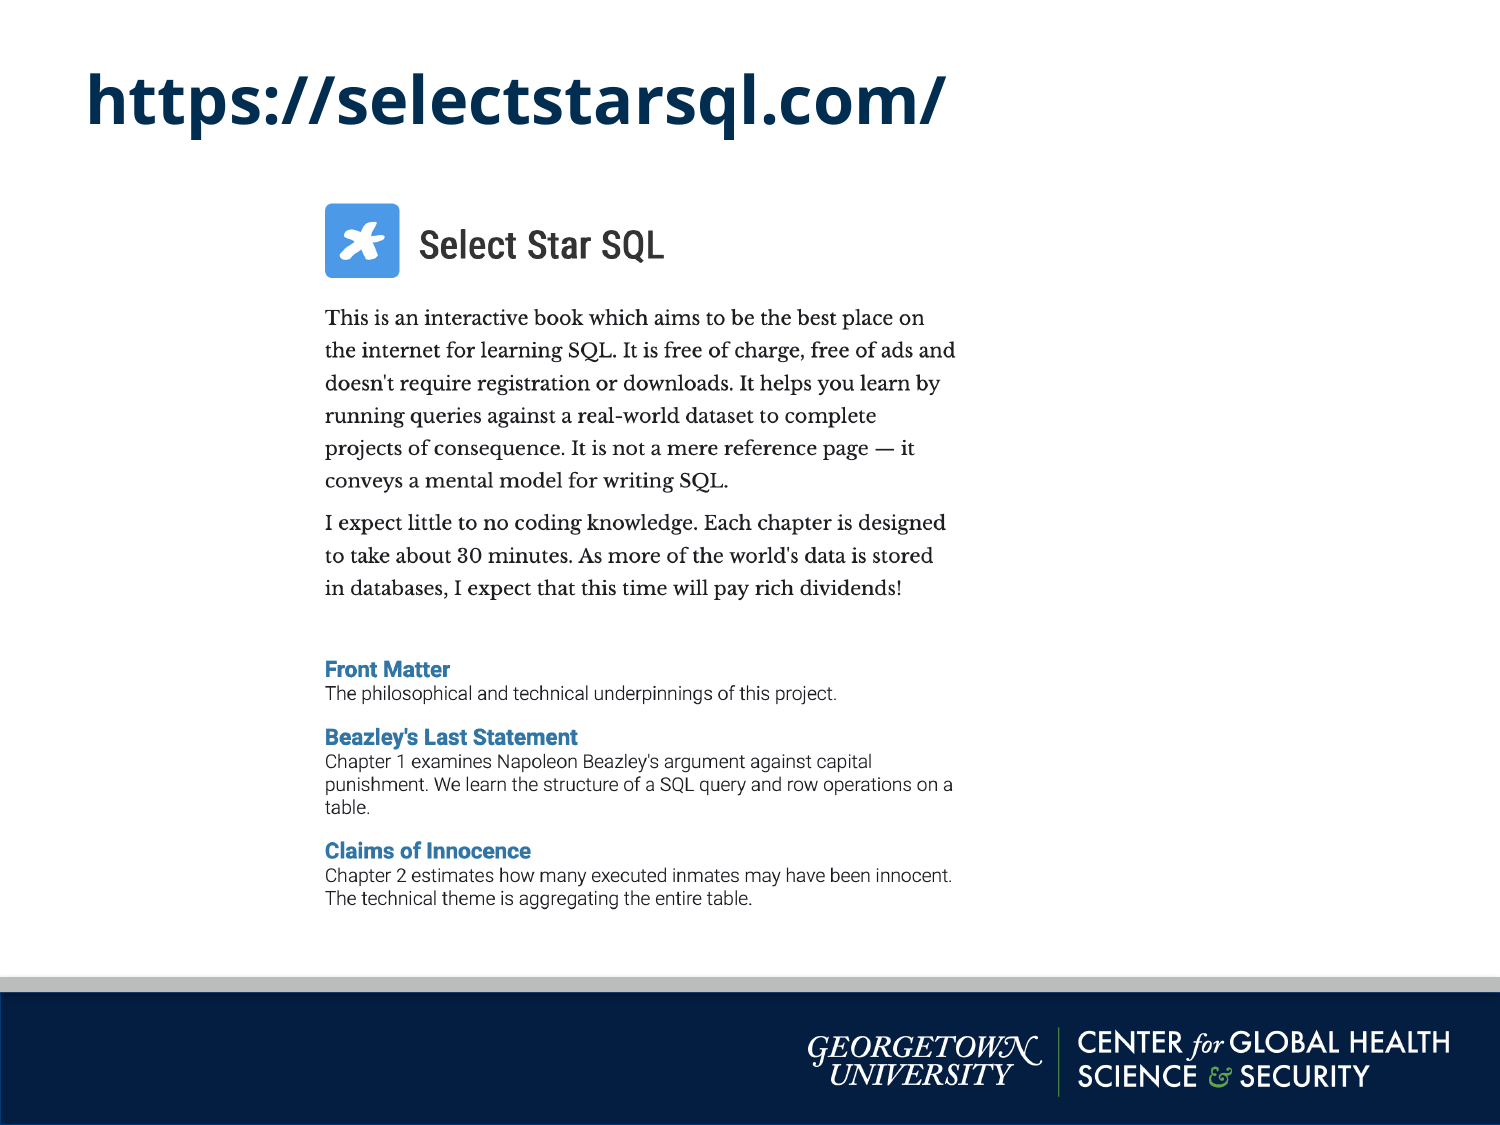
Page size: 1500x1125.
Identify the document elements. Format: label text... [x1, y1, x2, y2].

text_box https://selectstarsql.com/ [70, 50, 1500, 238]
picture [300, 199, 1008, 925]
picture [808, 1027, 1449, 1097]
